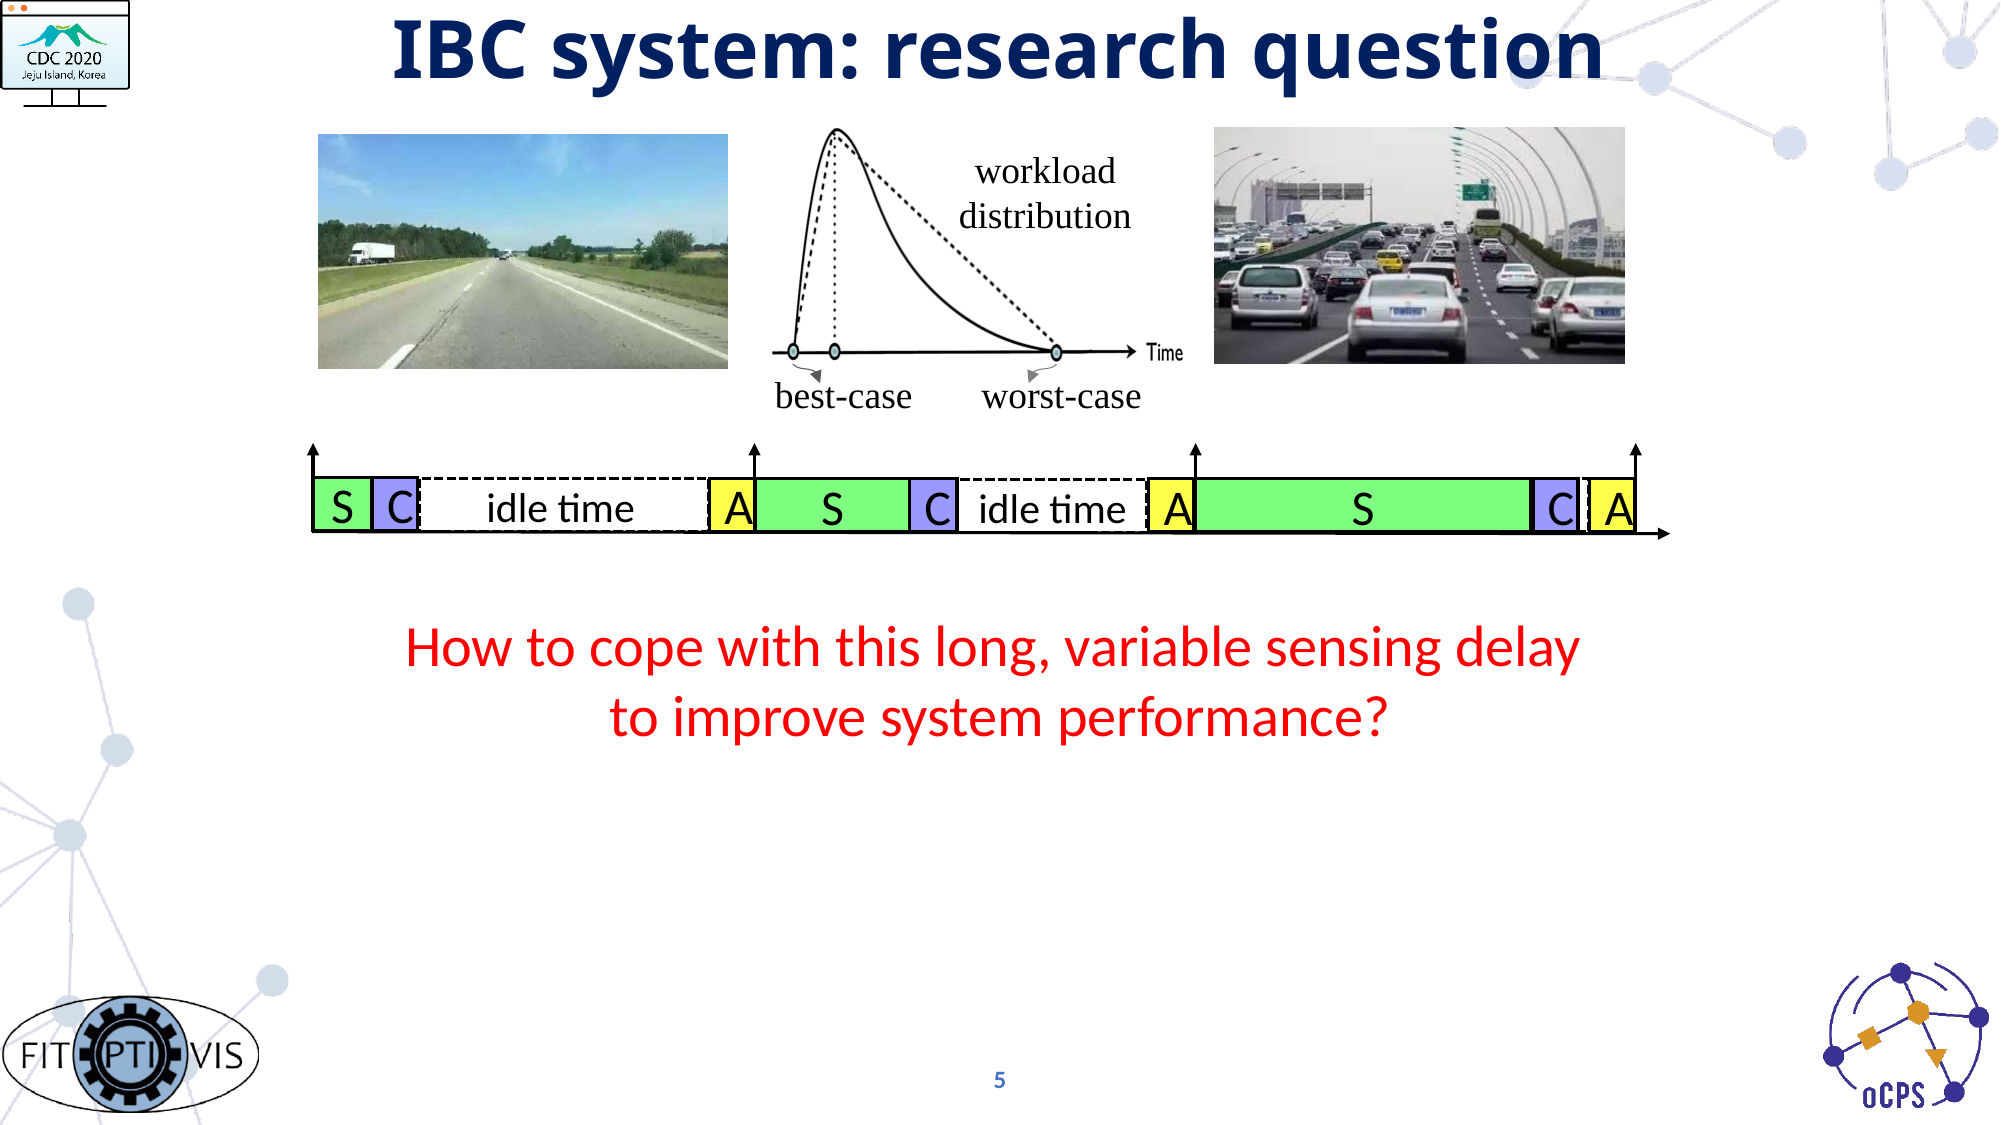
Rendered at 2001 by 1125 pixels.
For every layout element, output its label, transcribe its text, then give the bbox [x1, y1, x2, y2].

title IBC system: research question [137, 0, 1863, 104]
slide_number 5 [774, 1048, 1225, 1108]
text_box C [910, 478, 958, 531]
text_box S [756, 478, 910, 530]
picture [1214, 127, 1625, 364]
text_box How to cope with this long, variable sensing delay to improve system performance? [161, 601, 1839, 756]
text_box A [1589, 478, 1634, 531]
text_box [1578, 478, 1589, 531]
text_box S [314, 477, 373, 531]
text_box A [1148, 478, 1194, 531]
picture [0, 575, 319, 1125]
text_box idle time [467, 473, 654, 531]
text_box idle time [959, 534, 1146, 540]
picture [317, 134, 728, 369]
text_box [750, 126, 1184, 425]
text_box [418, 478, 467, 531]
text_box [654, 478, 709, 531]
text_box A [709, 478, 754, 531]
picture [0, 0, 130, 109]
text_box idle time [467, 534, 654, 539]
text_box C [1532, 478, 1578, 531]
text_box idle time [959, 474, 1146, 531]
picture [1823, 962, 1989, 1108]
text_box S [1197, 478, 1531, 531]
text_box C [373, 477, 418, 531]
